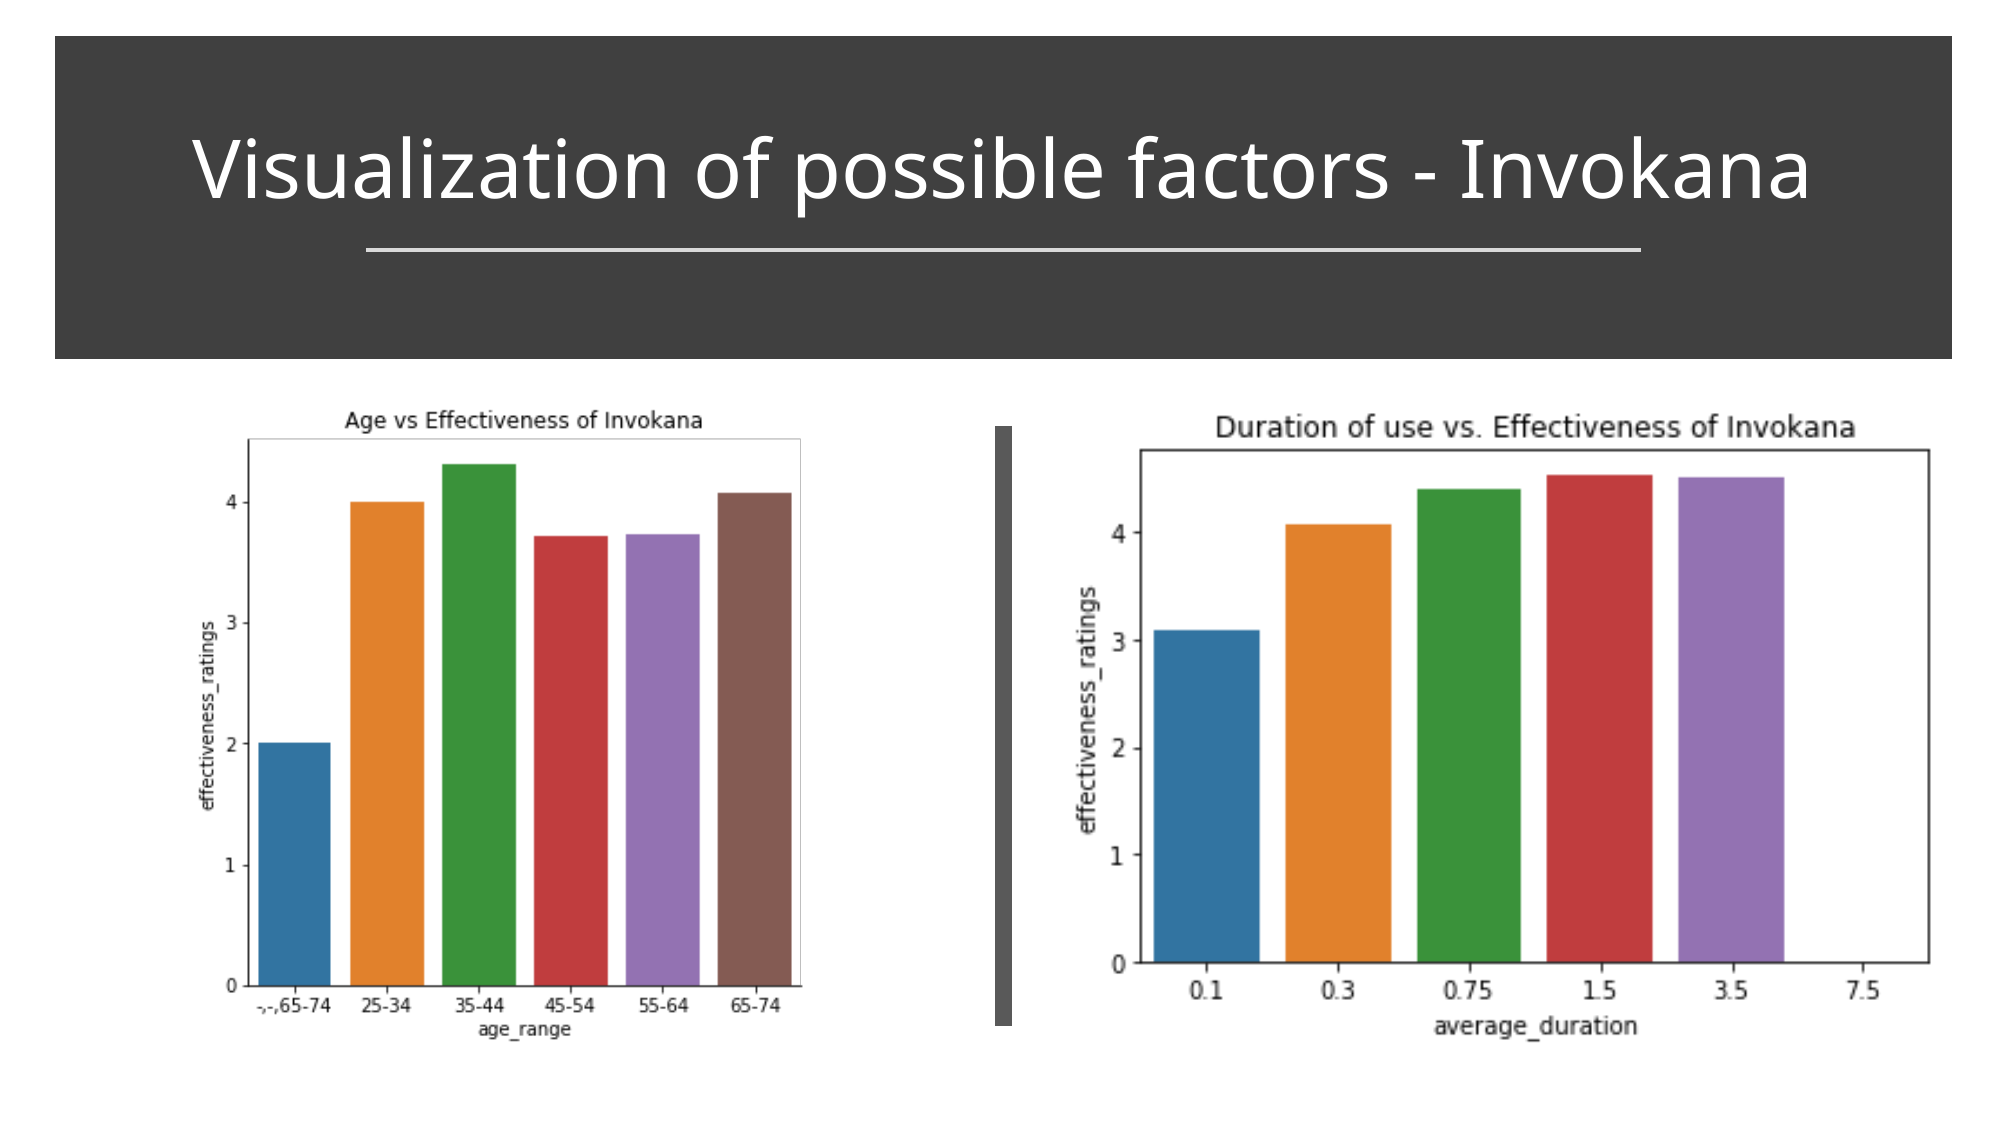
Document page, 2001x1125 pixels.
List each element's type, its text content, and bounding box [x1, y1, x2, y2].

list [1058, 398, 1952, 1054]
picture [185, 398, 819, 1054]
title Visualization of possible factors - Invokana [89, 71, 1917, 224]
text_box [64, 45, 1942, 350]
